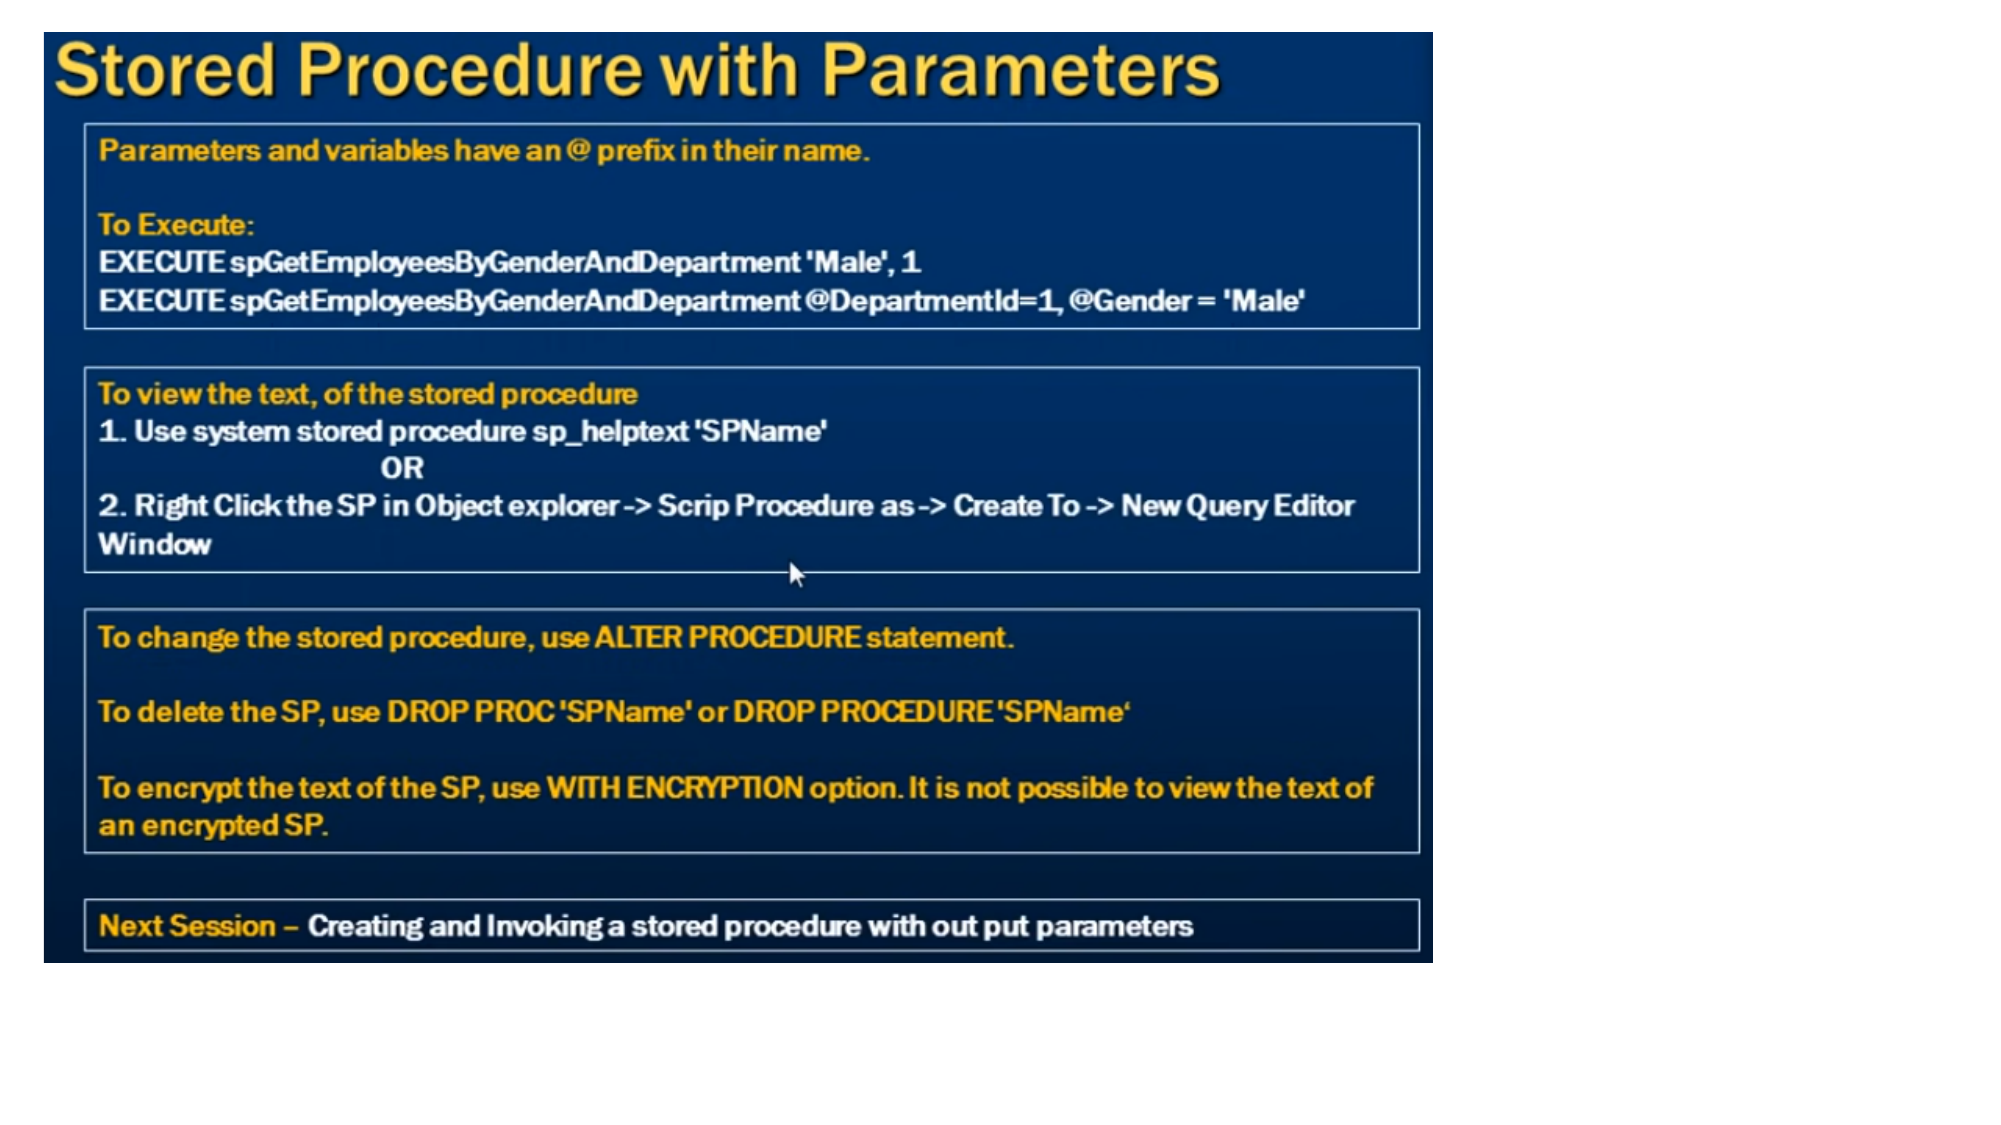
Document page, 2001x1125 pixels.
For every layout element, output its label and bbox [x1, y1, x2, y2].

picture [43, 32, 1433, 963]
